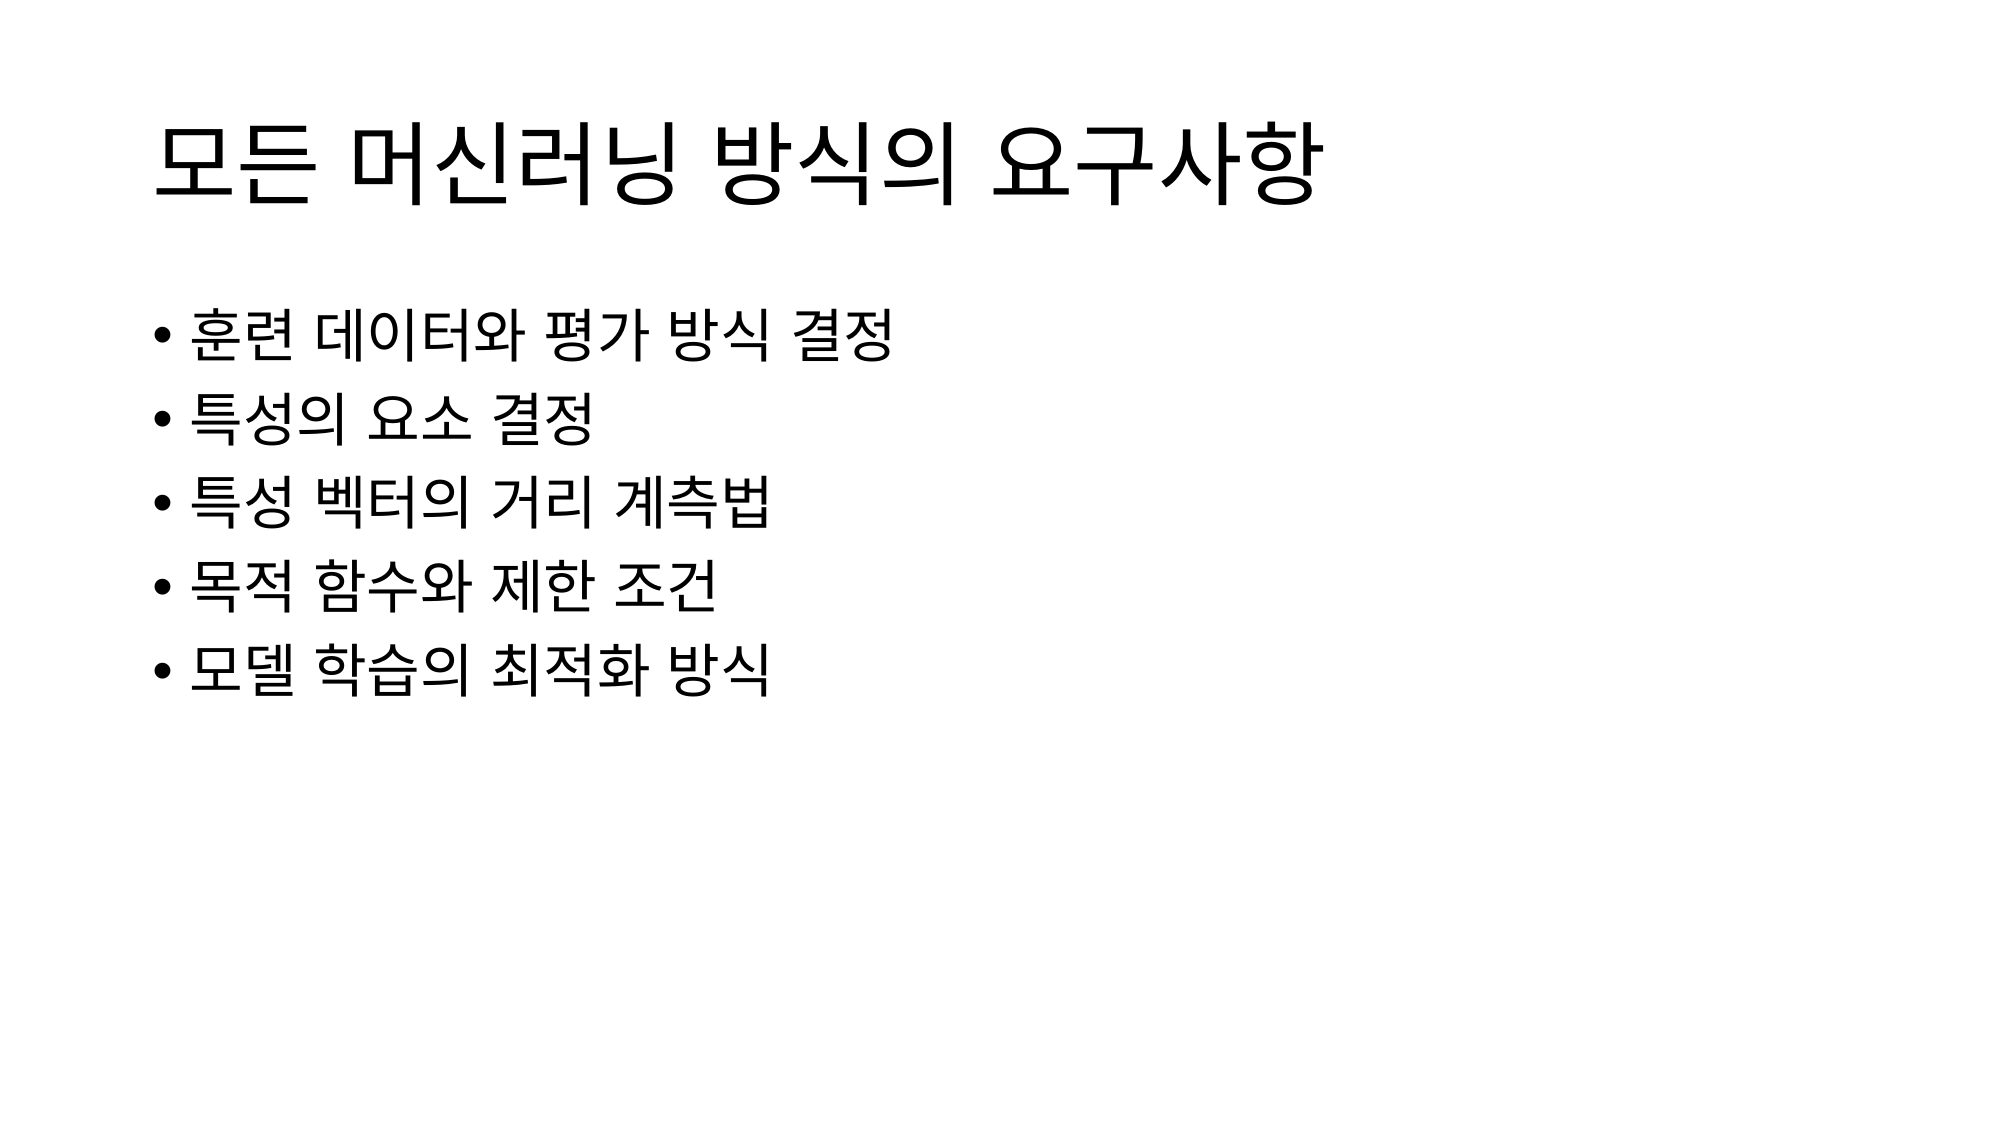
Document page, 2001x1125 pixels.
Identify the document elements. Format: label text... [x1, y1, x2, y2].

list 훈련 데이터와 평가 방식 결정 특성의 요소 결정 특성 벡터의 거리 계측법 목적 함수와 제한 조건 모델 학습의 최적화 방식 [137, 299, 1863, 1014]
title 모든 머신러닝 방식의 요구사항 [137, 59, 1863, 278]
